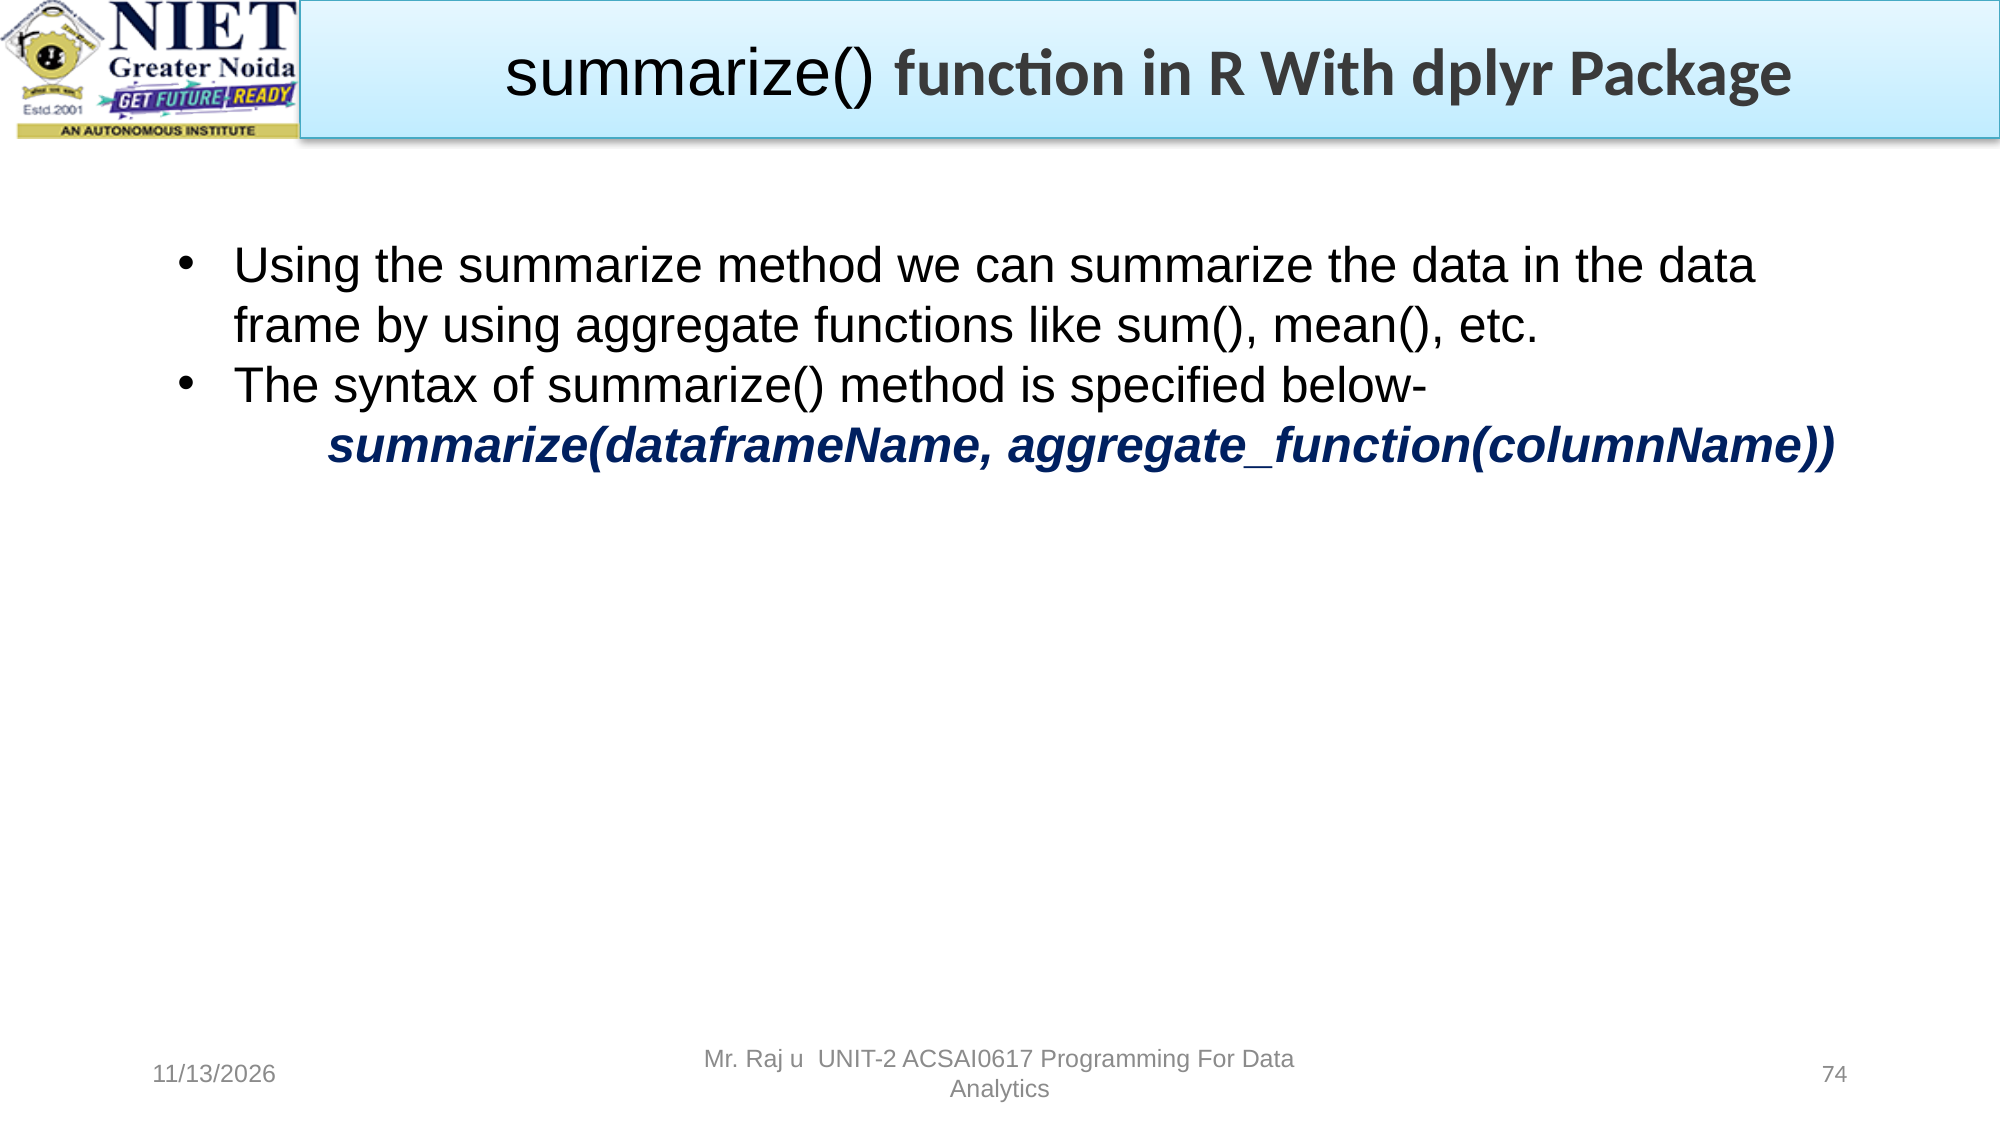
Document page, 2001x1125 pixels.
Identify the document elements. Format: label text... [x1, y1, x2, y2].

text_box summarize() function in R With dplyr Package [300, 0, 2000, 139]
slide_number 74 [1412, 1042, 1863, 1103]
picture [0, 0, 300, 140]
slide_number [137, 1042, 588, 1103]
text_box Using the summarize method we can summarize the data in the data frame by using aggregate functions like sum(), mean(), etc. The syntax of summarize() method is specified below- summarize(dataframeName, aggregate_function(columnName)) [162, 224, 1863, 480]
footer Mr. Raj u UNIT-2 ACSAI0617 Programming For Data Analytics [662, 1042, 1338, 1103]
